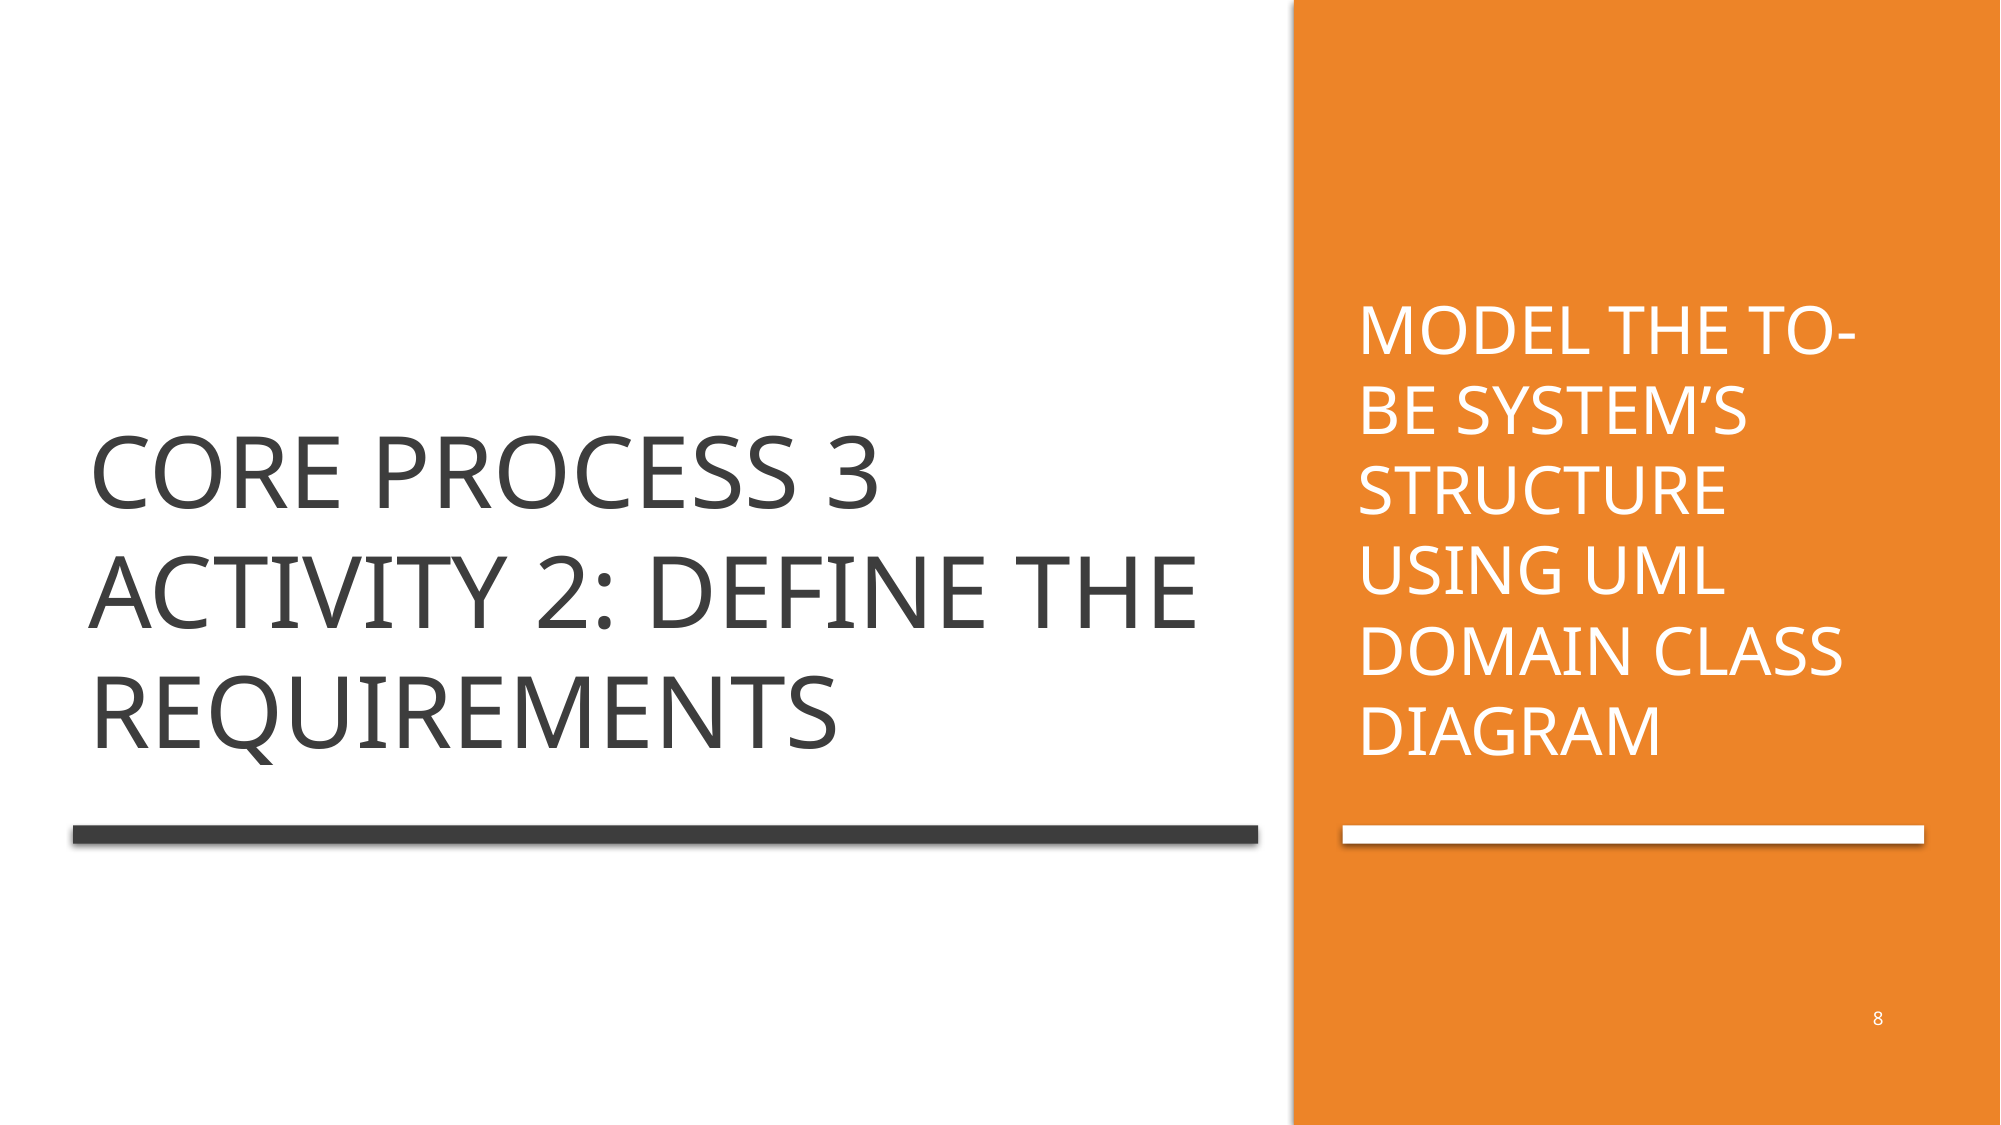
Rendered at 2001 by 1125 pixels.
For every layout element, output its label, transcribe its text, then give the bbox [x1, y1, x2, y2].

list MODEL THE TO-BE SYSTEM’S STRUCTURE USING UML domain CLASS Diagram [1342, 168, 1925, 776]
slide_number 8 [1732, 988, 1899, 1049]
text_box [72, 824, 1259, 845]
text_box [0, 0, 1290, 1125]
text_box [1342, 824, 1925, 845]
title CORE PROCESS 3 Activity 2: Define the requirements [73, 168, 1249, 776]
text_box [1293, 0, 2000, 1125]
